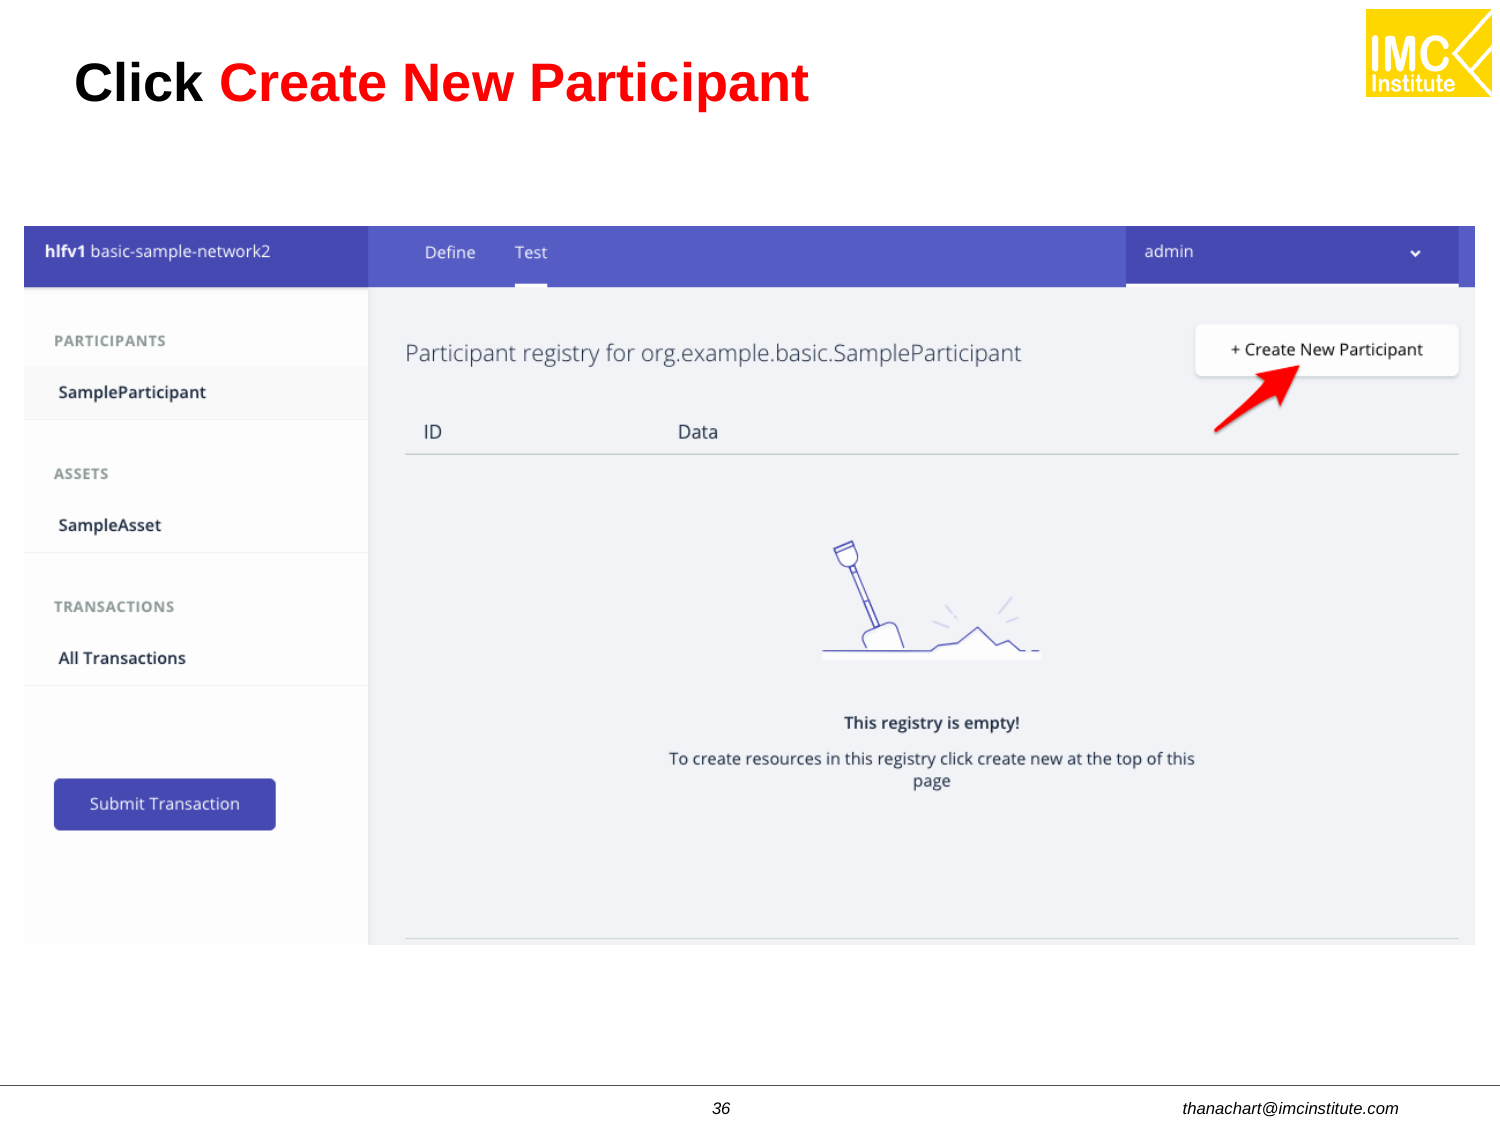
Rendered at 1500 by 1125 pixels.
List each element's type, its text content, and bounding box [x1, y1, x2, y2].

text_box Click Create New Participant [59, 47, 1470, 202]
picture [1366, 9, 1492, 97]
picture [24, 226, 1476, 946]
